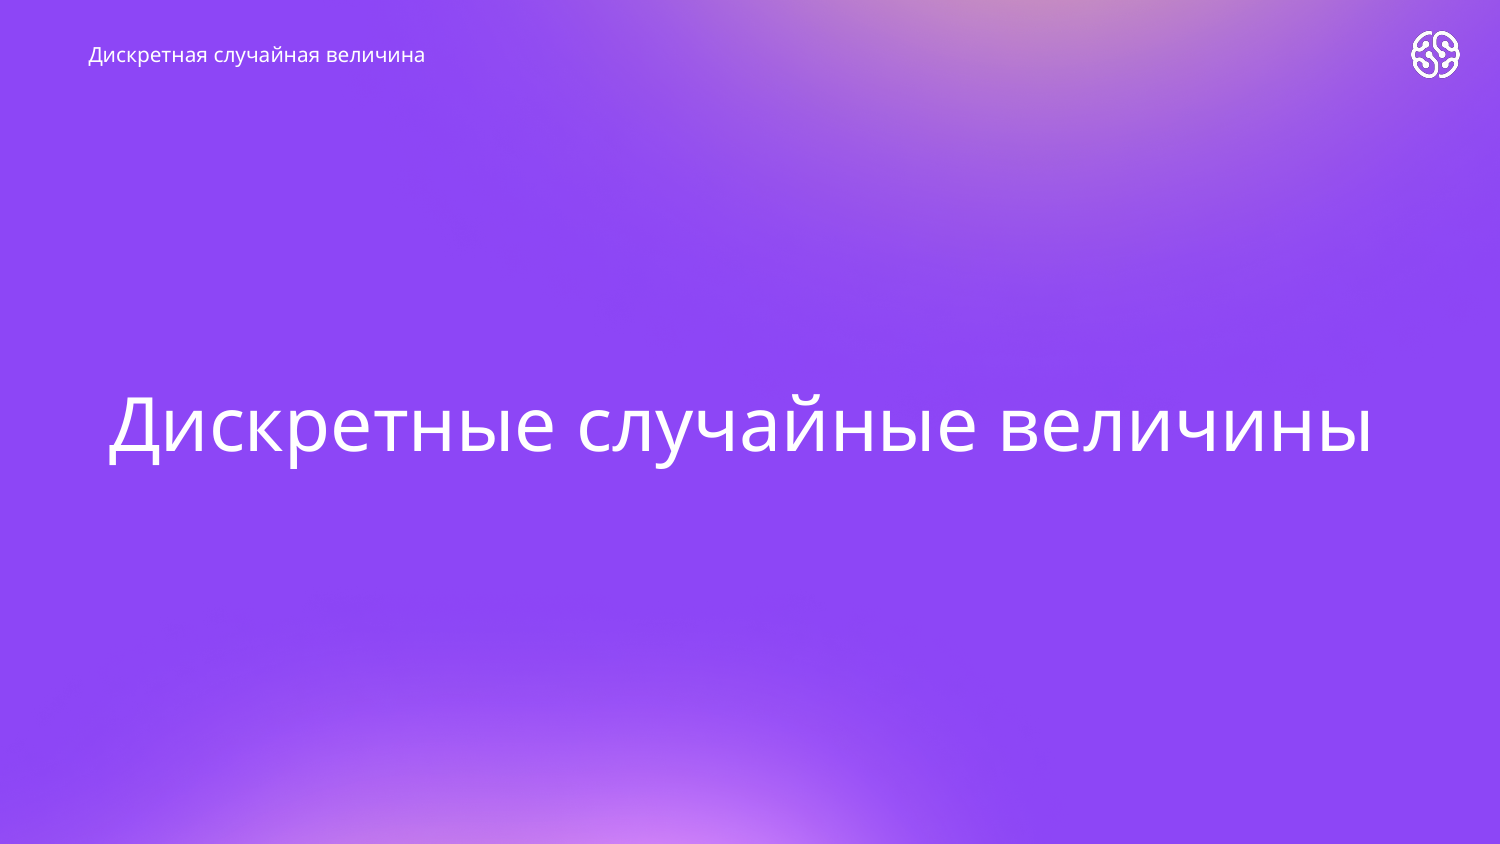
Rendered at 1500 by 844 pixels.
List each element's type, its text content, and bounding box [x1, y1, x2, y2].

subtitle Дискретная случайная величина [88, 24, 1066, 84]
picture [0, 0, 1500, 844]
title Дискретные случайные величины [88, 212, 1412, 632]
